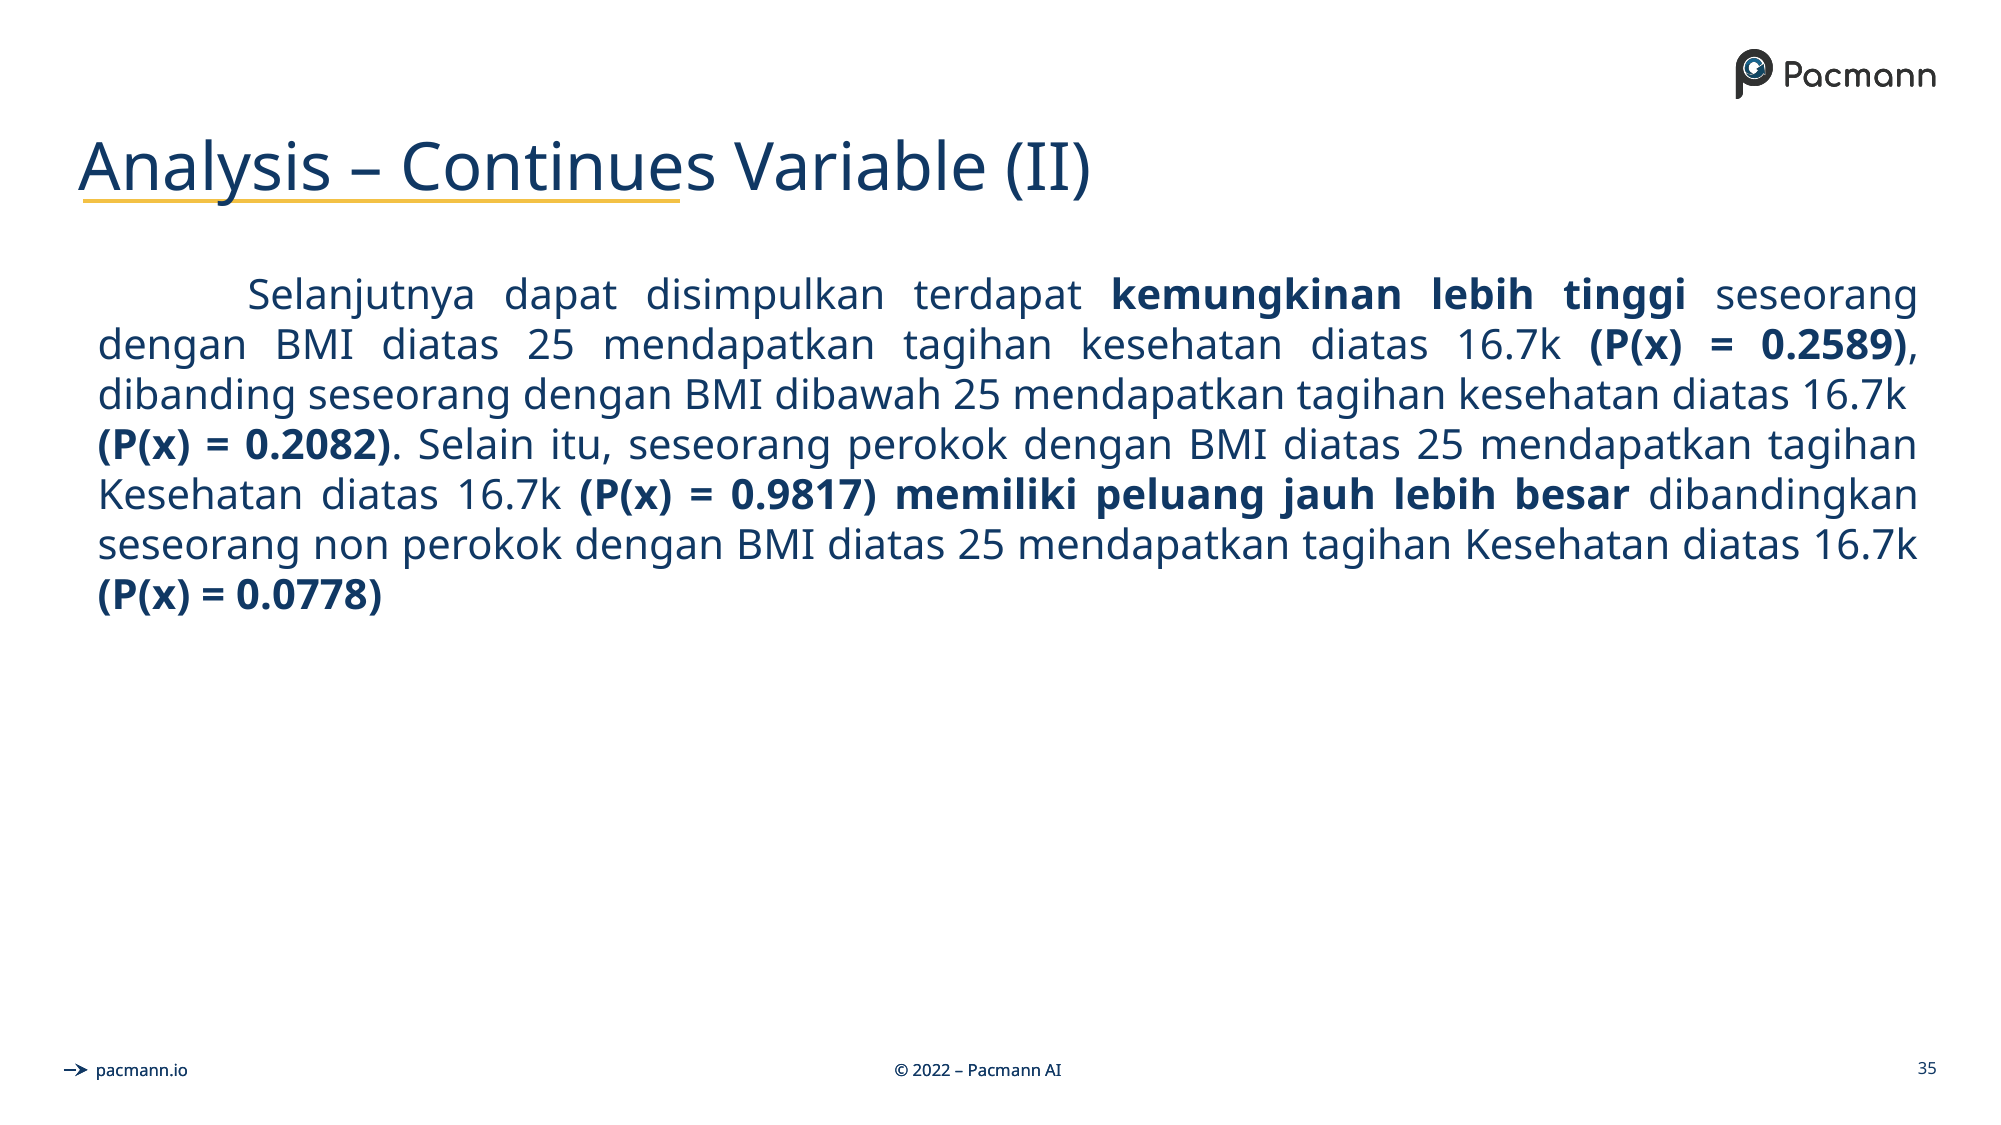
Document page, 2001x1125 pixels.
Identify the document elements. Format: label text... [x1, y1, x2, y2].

picture [1707, 36, 1966, 112]
text_box Selanjutnya dapat disimpulkan terdapat kemungkinan lebih tinggi seseorang dengan BMI diatas 25 mendapatkan tagihan kesehatan diatas 16.7k (P(x) = 0.2589), dibanding seseorang dengan BMI dibawah 25 mendapatkan tagihan kesehatan diatas 16.7k (P(x) = 0.2082). Selain itu, seseorang perokok dengan BMI diatas 25 mendapatkan tagihan Kesehatan diatas 16.7k (P(x) = 0.9817) memiliki peluang jauh lebih besar dibandingkan seseorang non perokok dengan BMI diatas 25 mendapatkan tagihan Kesehatan diatas 16.7k (P(x) = 0.0778) [65, 259, 1934, 625]
title Analysis – Continues Variable (II) [63, 59, 1935, 278]
